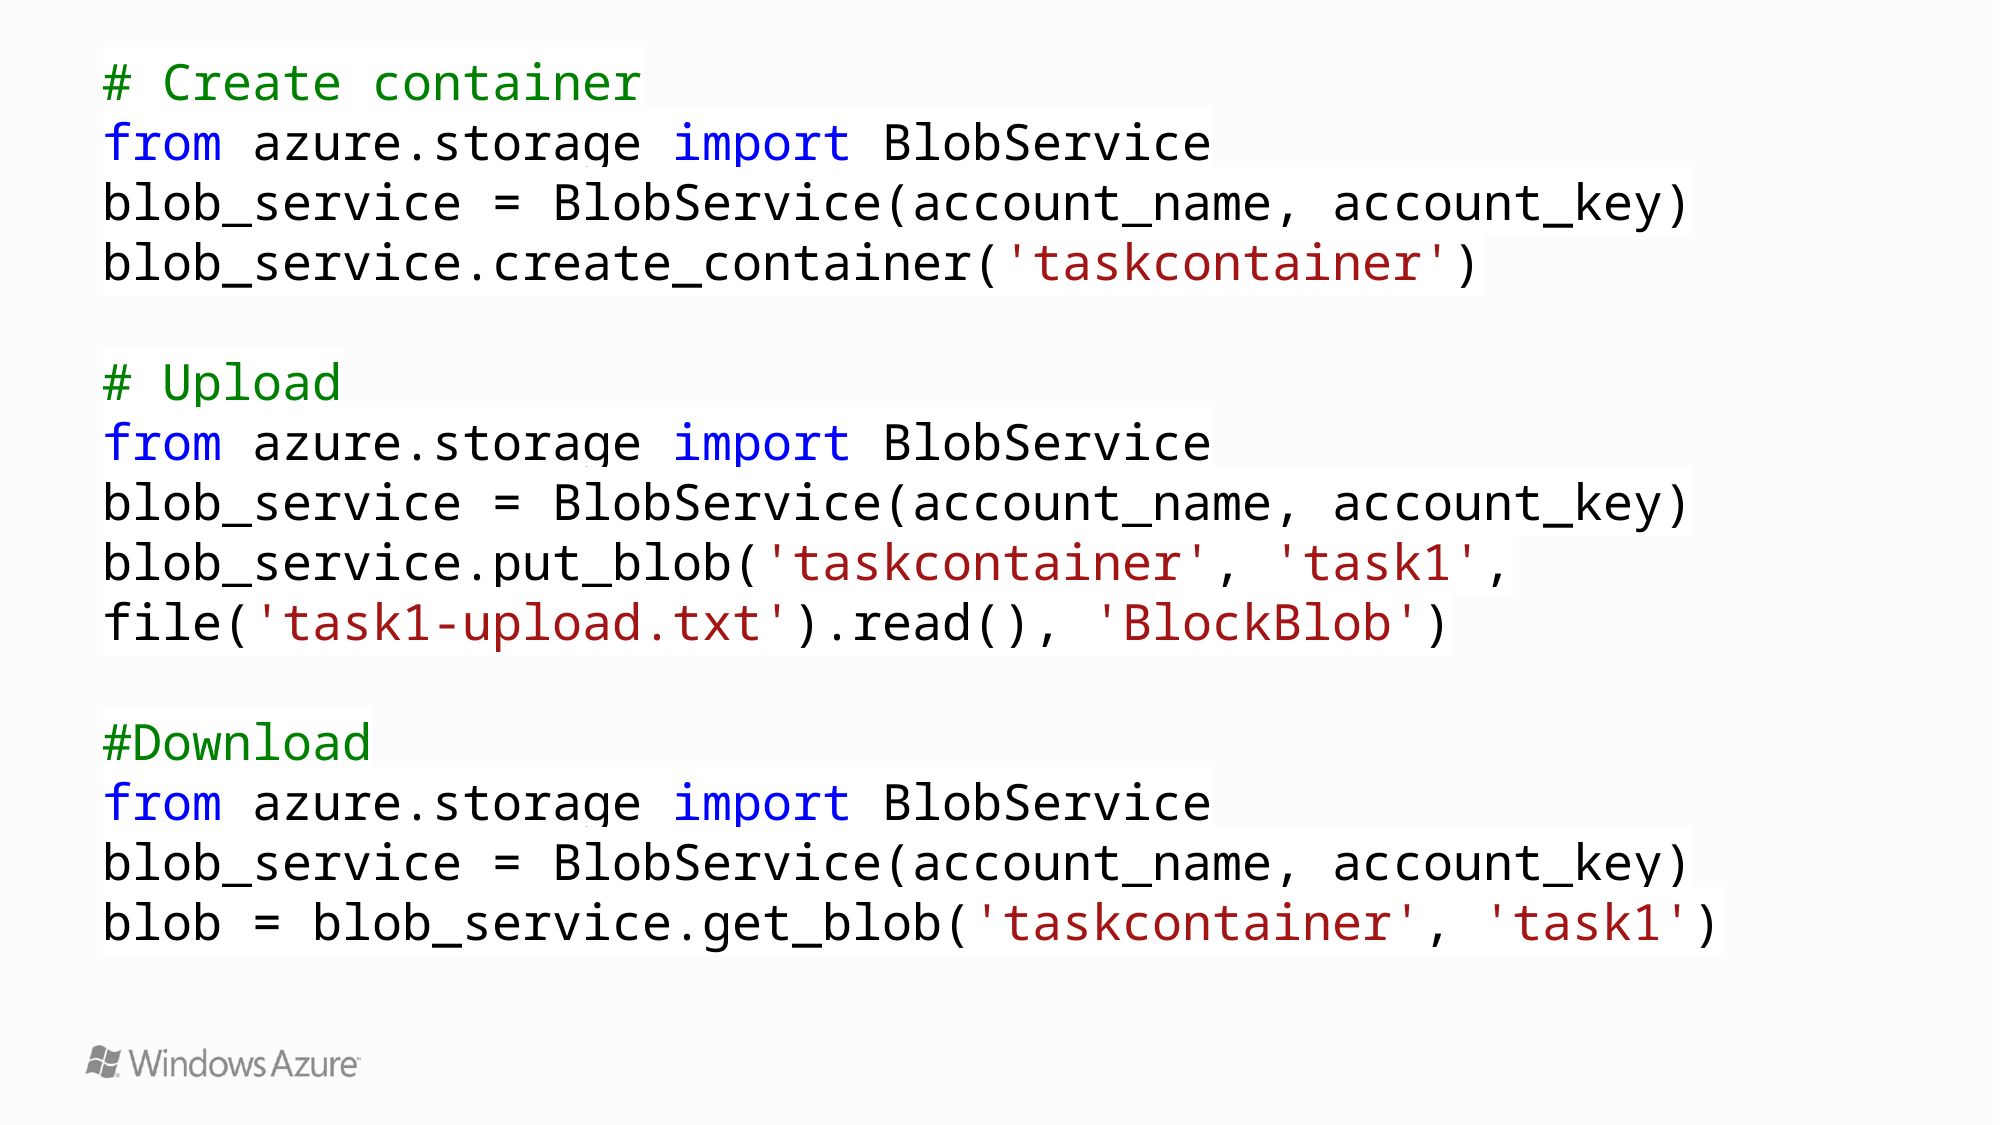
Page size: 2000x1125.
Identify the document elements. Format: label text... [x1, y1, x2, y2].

text_box # Create container from azure.storage import BlobService blob_service = BlobService(account_name, account_key) blob_service.create_container('taskcontainer') # Upload from azure.storage import BlobService blob_service = BlobService(account_name, account_key) blob_service.put_blob('taskcontainer', 'task1', file('task1-upload.txt').read(), 'BlockBlob') #Download from azure.storage import BlobService blob_service = BlobService(account_name, account_key) blob = blob_service.get_blob('taskcontainer', 'task1') [87, 43, 1761, 958]
